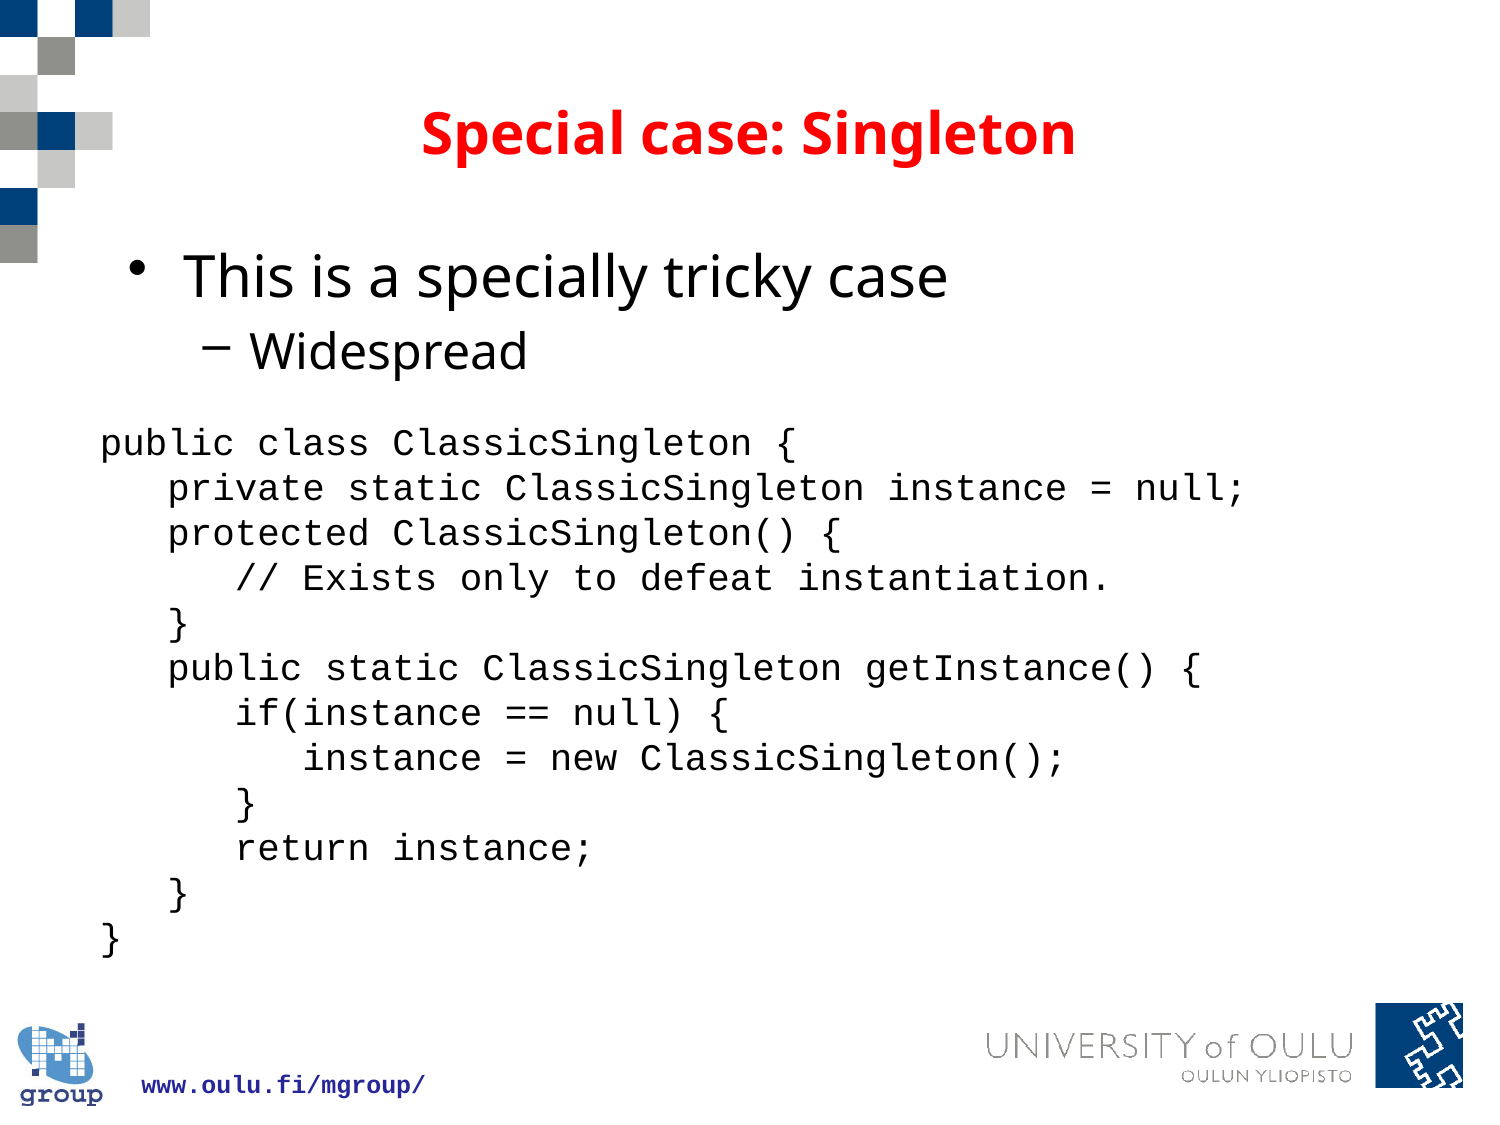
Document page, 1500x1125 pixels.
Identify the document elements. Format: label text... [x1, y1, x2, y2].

picture [17, 1023, 103, 1106]
picture [987, 1003, 1463, 1088]
title Special case: Singleton [112, 37, 1388, 225]
text_box public class ClassicSingleton { private static ClassicSingleton instance = null; protected ClassicSingleton() { // Exists only to defeat instantiation. } public static ClassicSingleton getInstance() { if(instance == null) { instance = new ClassicSingleton(); } return instance; } } [85, 410, 1362, 965]
list This is a specially tricky case Widespread [112, 231, 1424, 1000]
picture [0, 0, 150, 263]
